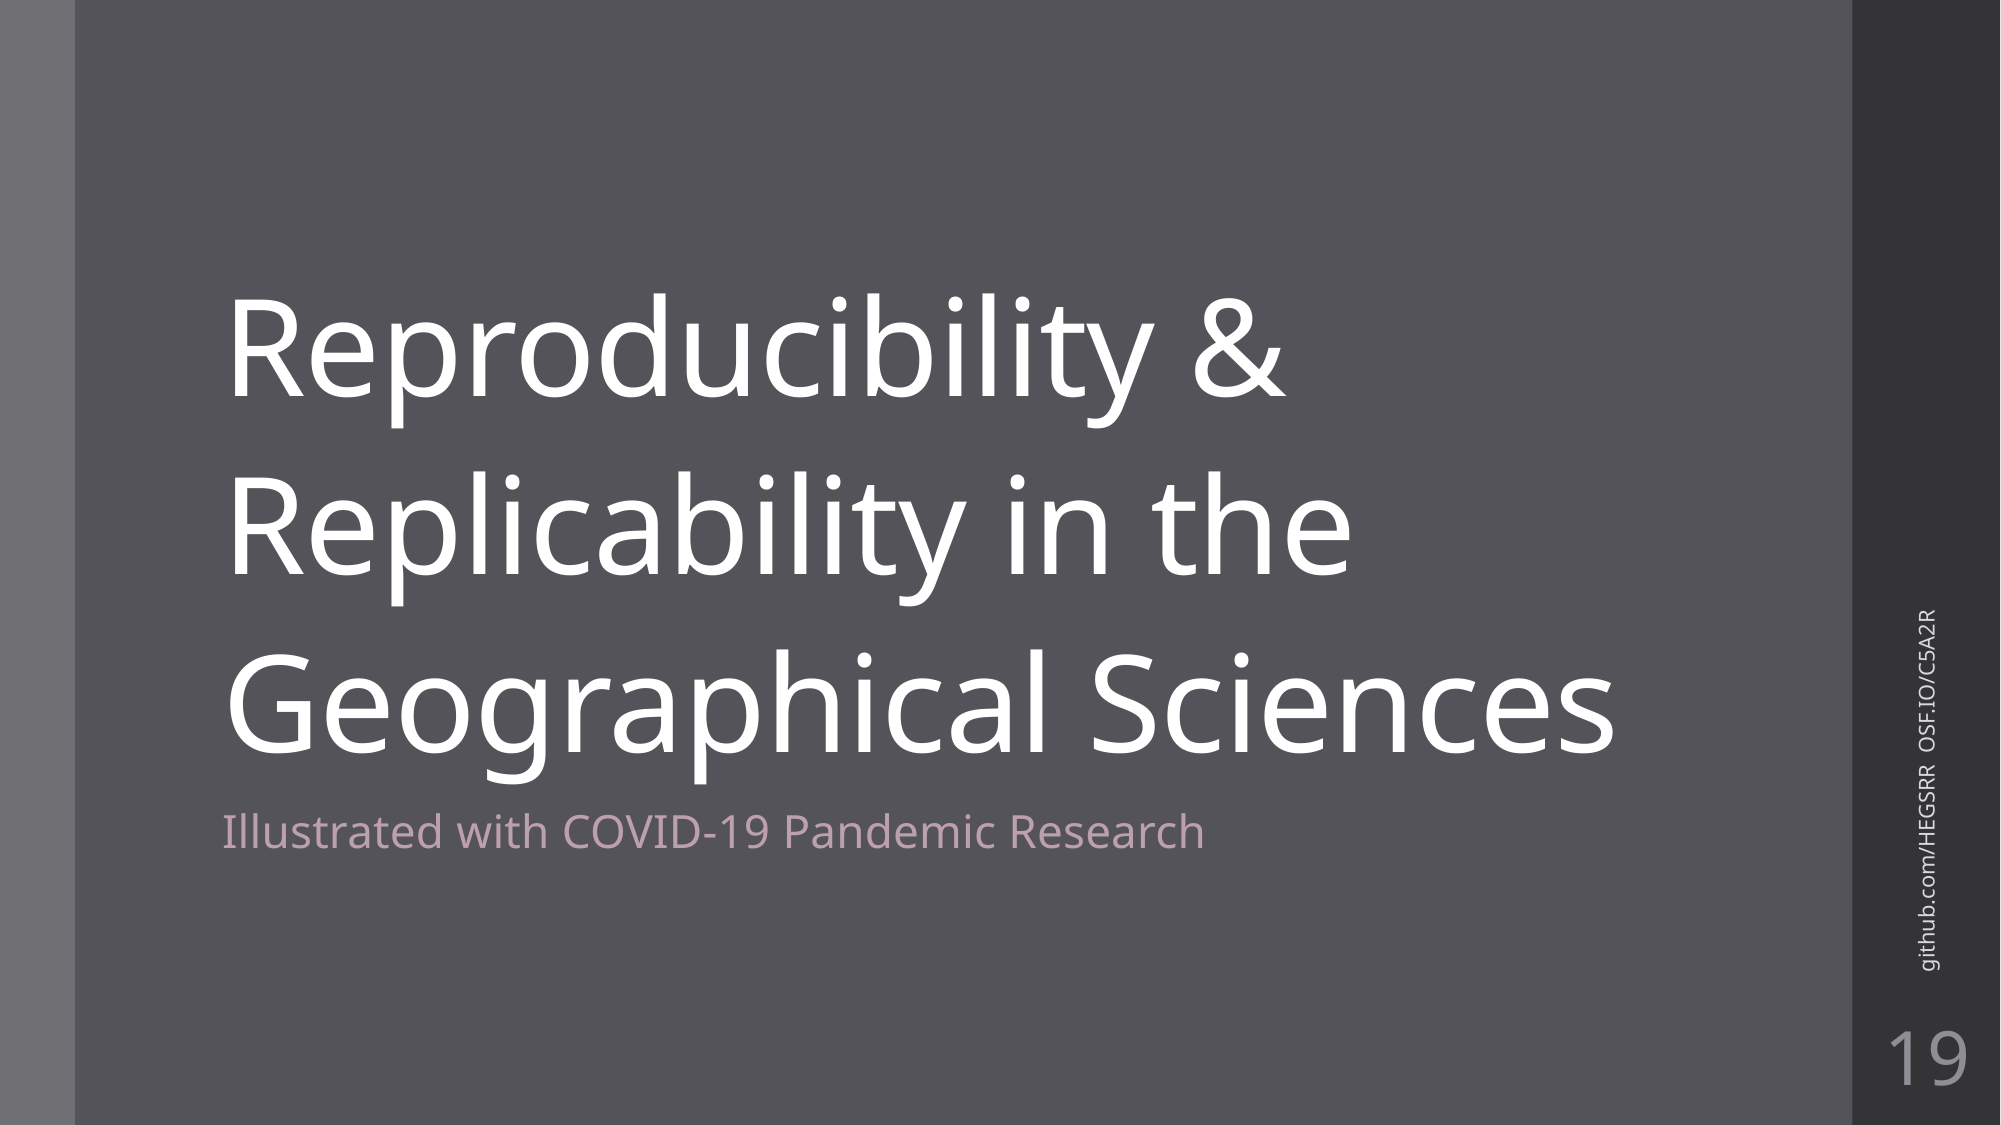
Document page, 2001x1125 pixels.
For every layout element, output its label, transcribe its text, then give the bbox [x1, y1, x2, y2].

footer github.com/HEGSRR OSF.IO/C5A2R [1897, 400, 1958, 988]
list Illustrated with COVID-19 Pandemic Research [206, 787, 1752, 1065]
title Reproducibility & Replicability in the Geographical Sciences [206, 124, 1752, 787]
slide_number 19 [1852, 1012, 2000, 1110]
